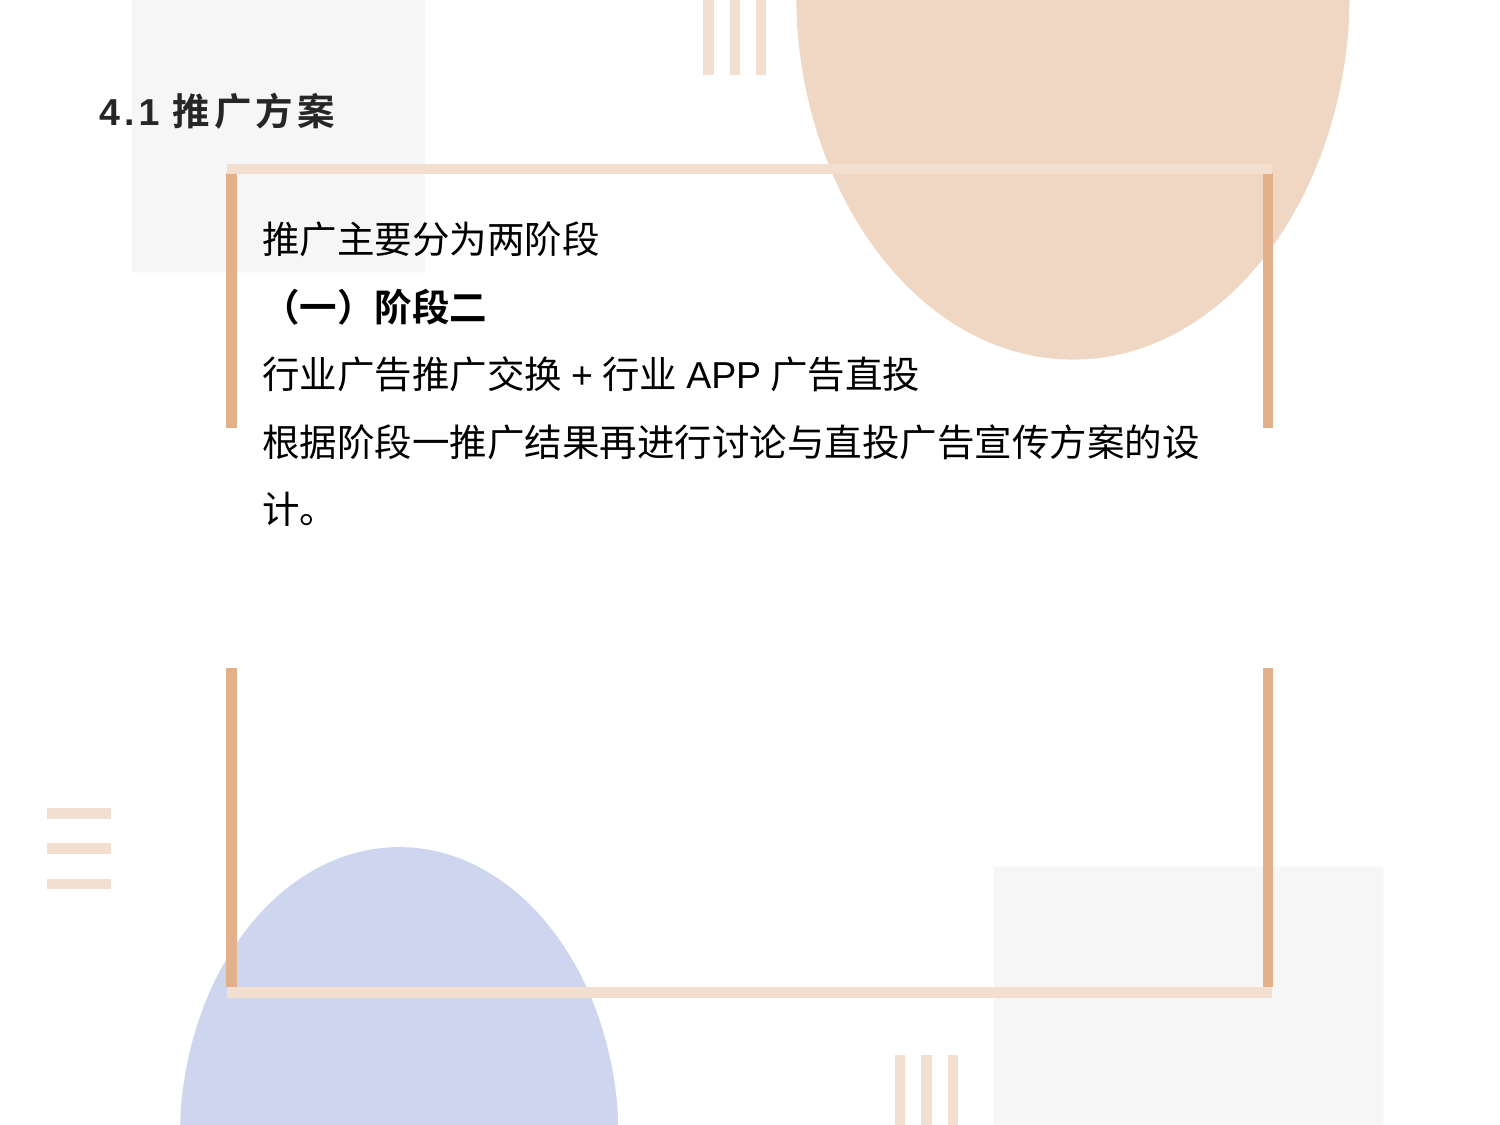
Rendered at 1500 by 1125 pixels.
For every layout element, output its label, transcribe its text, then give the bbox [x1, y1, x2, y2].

title 4.1推广方案 [82, 81, 1418, 137]
text_box 推广主要分为两阶段 （一）阶段二 行业广告推广交换+行业APP广告直投 根据阶段一推广结果再进行讨论与直投广告宣传方案的设计。 [247, 186, 1247, 741]
